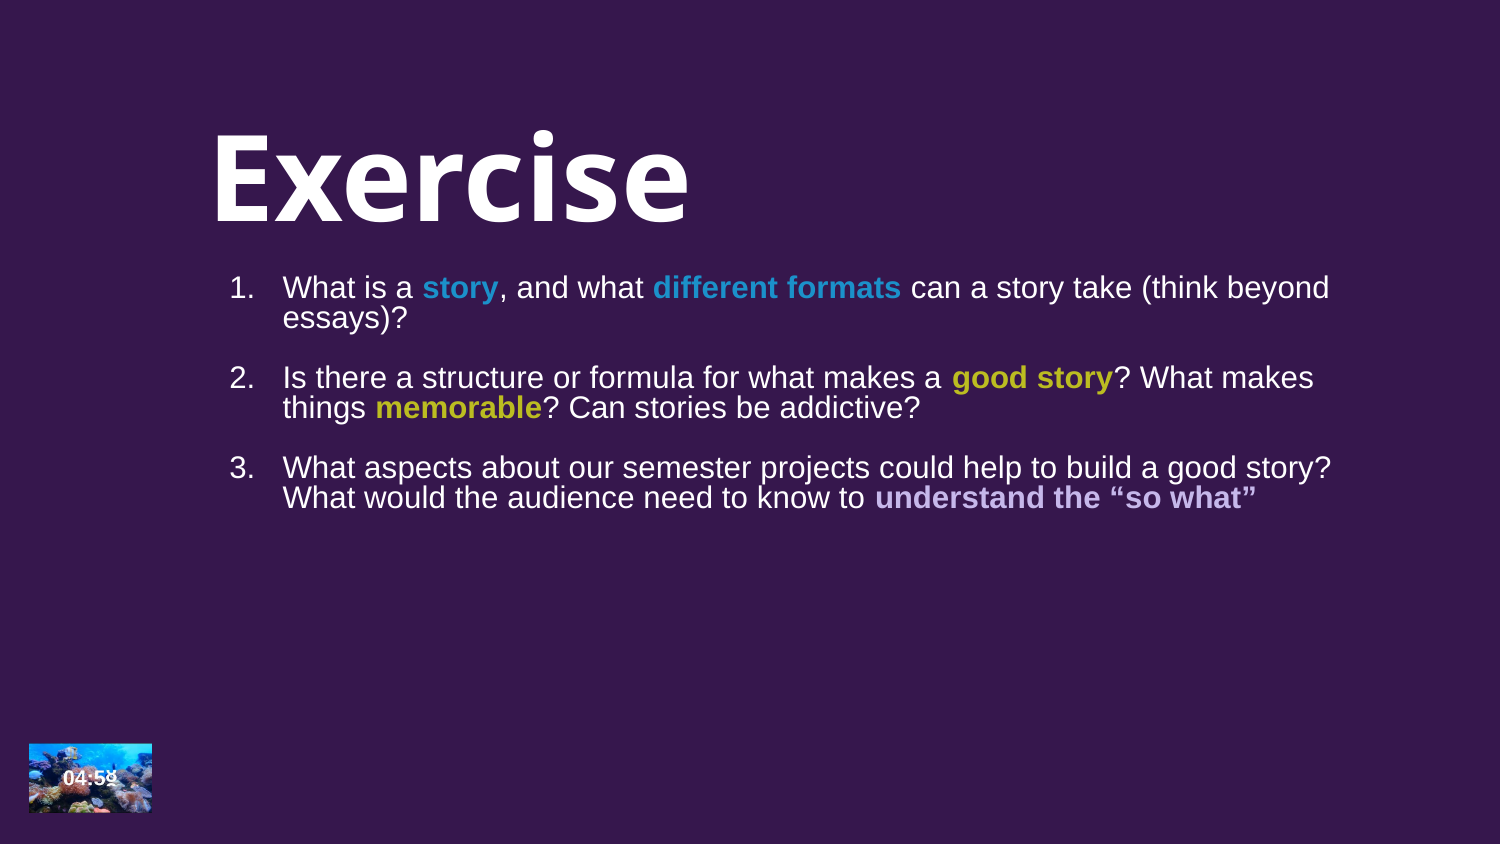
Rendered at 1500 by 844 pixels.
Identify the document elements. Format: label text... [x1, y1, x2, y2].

picture [29, 743, 153, 814]
text_box Exercise What is a story, and what different formats can a story take (think beyond essays)? Is there a structure or formula for what makes a good story? What makes things memorable? Can stories be addictive? What aspects about our semester projects could help to build a good story? What would the audience need to know to understand the “so what” [192, 114, 1405, 530]
